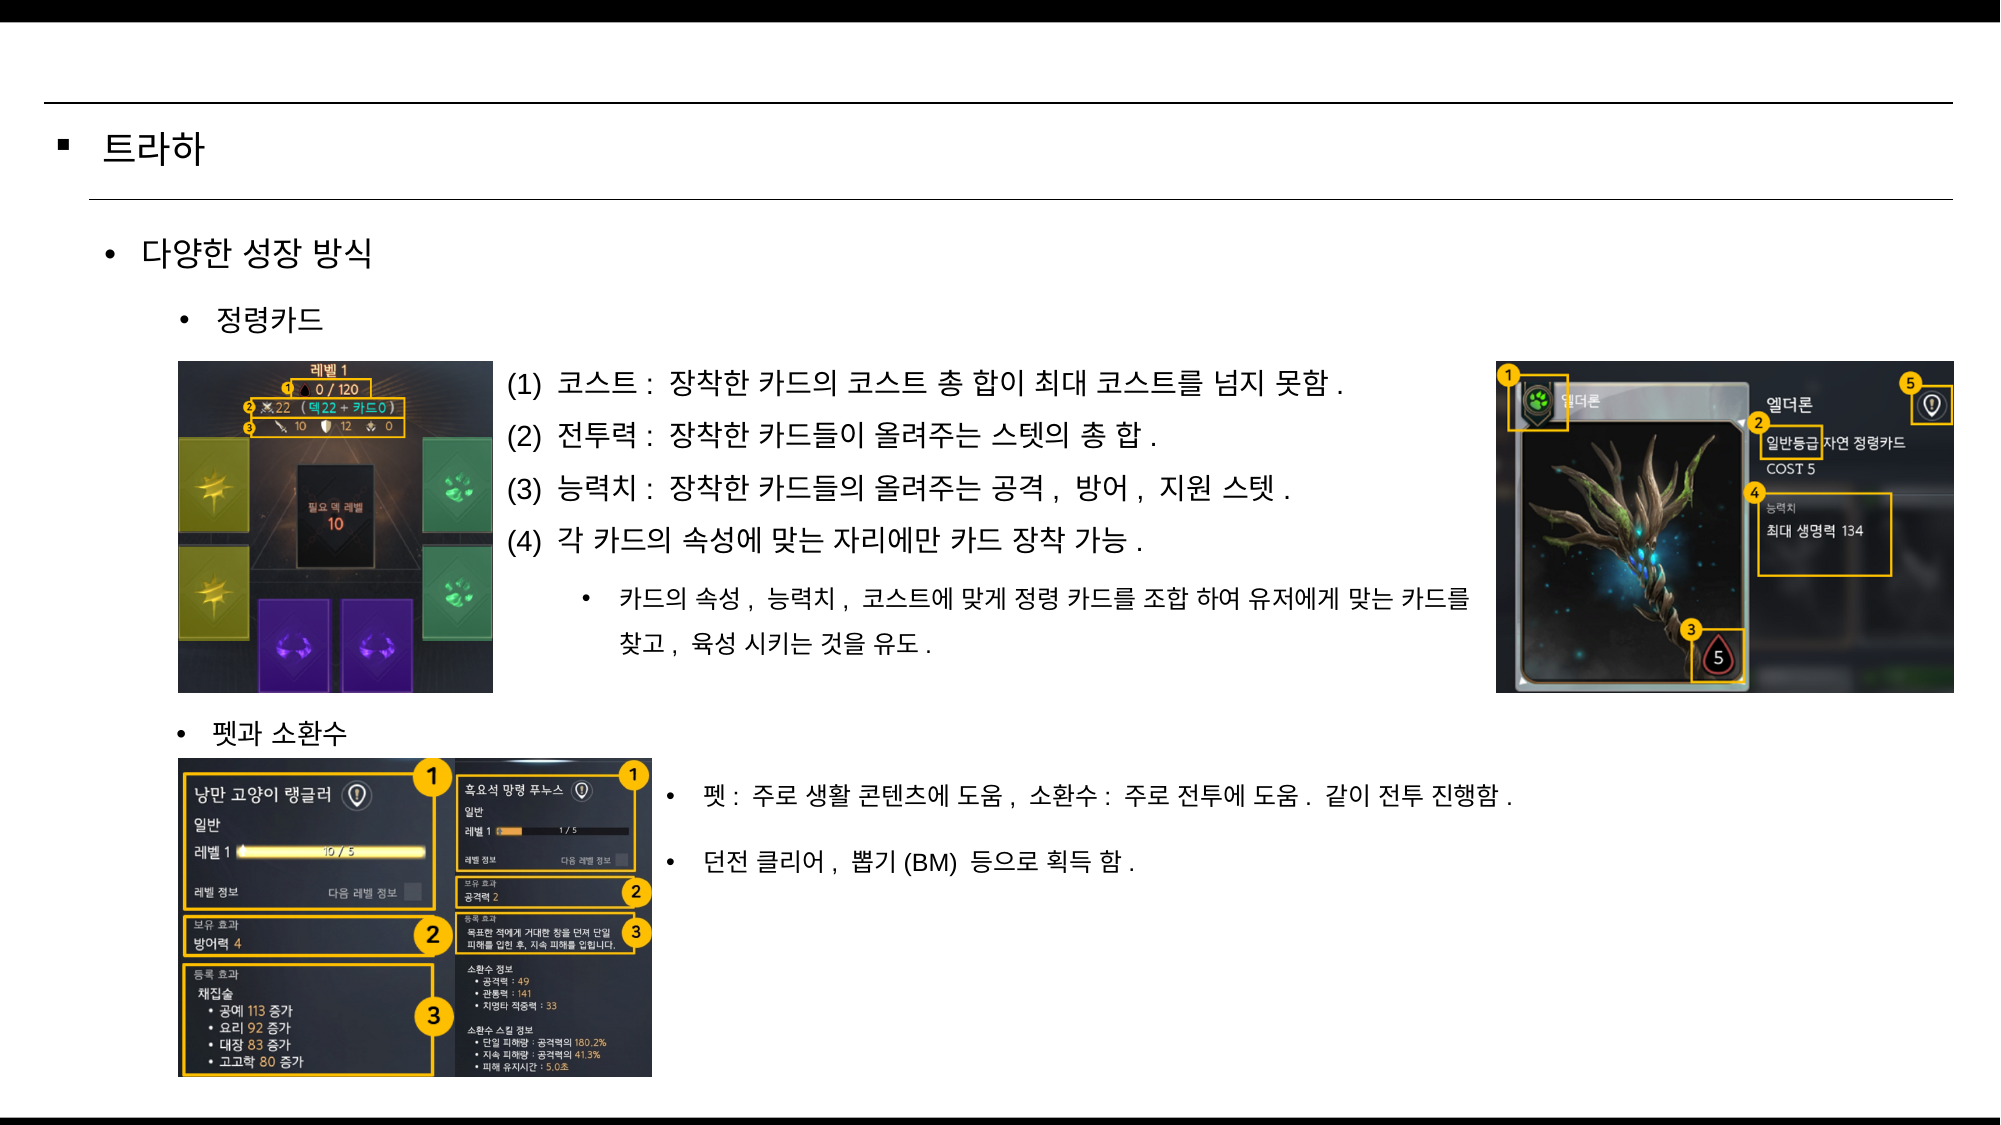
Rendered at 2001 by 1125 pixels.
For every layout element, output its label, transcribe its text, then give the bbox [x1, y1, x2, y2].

picture [1496, 361, 1954, 693]
list 다양한 성장 방식 정령카드 [89, 230, 1954, 362]
text_box (1) 코스트: 장착한 카드의 코스트 총 합이 최대 코스트를 넘지 못함. (2) 전투력: 장착한 카드들이 올려주는 스텟의 총 합. (3) 능력치: 장착한 카드들의 올려주는 공격, 방어, 지원 스텟. (4) 각 카드의 속성에 맞는 자리에만 카드 장착 가능. 카드의 속성, 능력치, 코스트에 맞게 정령 카드를 조합 하여 유저에게 맞는 카드를 찾고, 육성 시키는 것을 유도. [493, 361, 1496, 692]
text_box 펫과 소환수 [89, 692, 1954, 759]
title 트라하 [40, 104, 1816, 199]
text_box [178, 361, 493, 693]
picture [178, 758, 652, 1077]
text_box 펫: 주로 생활 콘텐츠에 도움, 소환수: 주로 전투에 도움. 같이 전투 진행함. 던전 클리어, 뽑기(BM) 등으로 획득 함. [651, 758, 1737, 1090]
